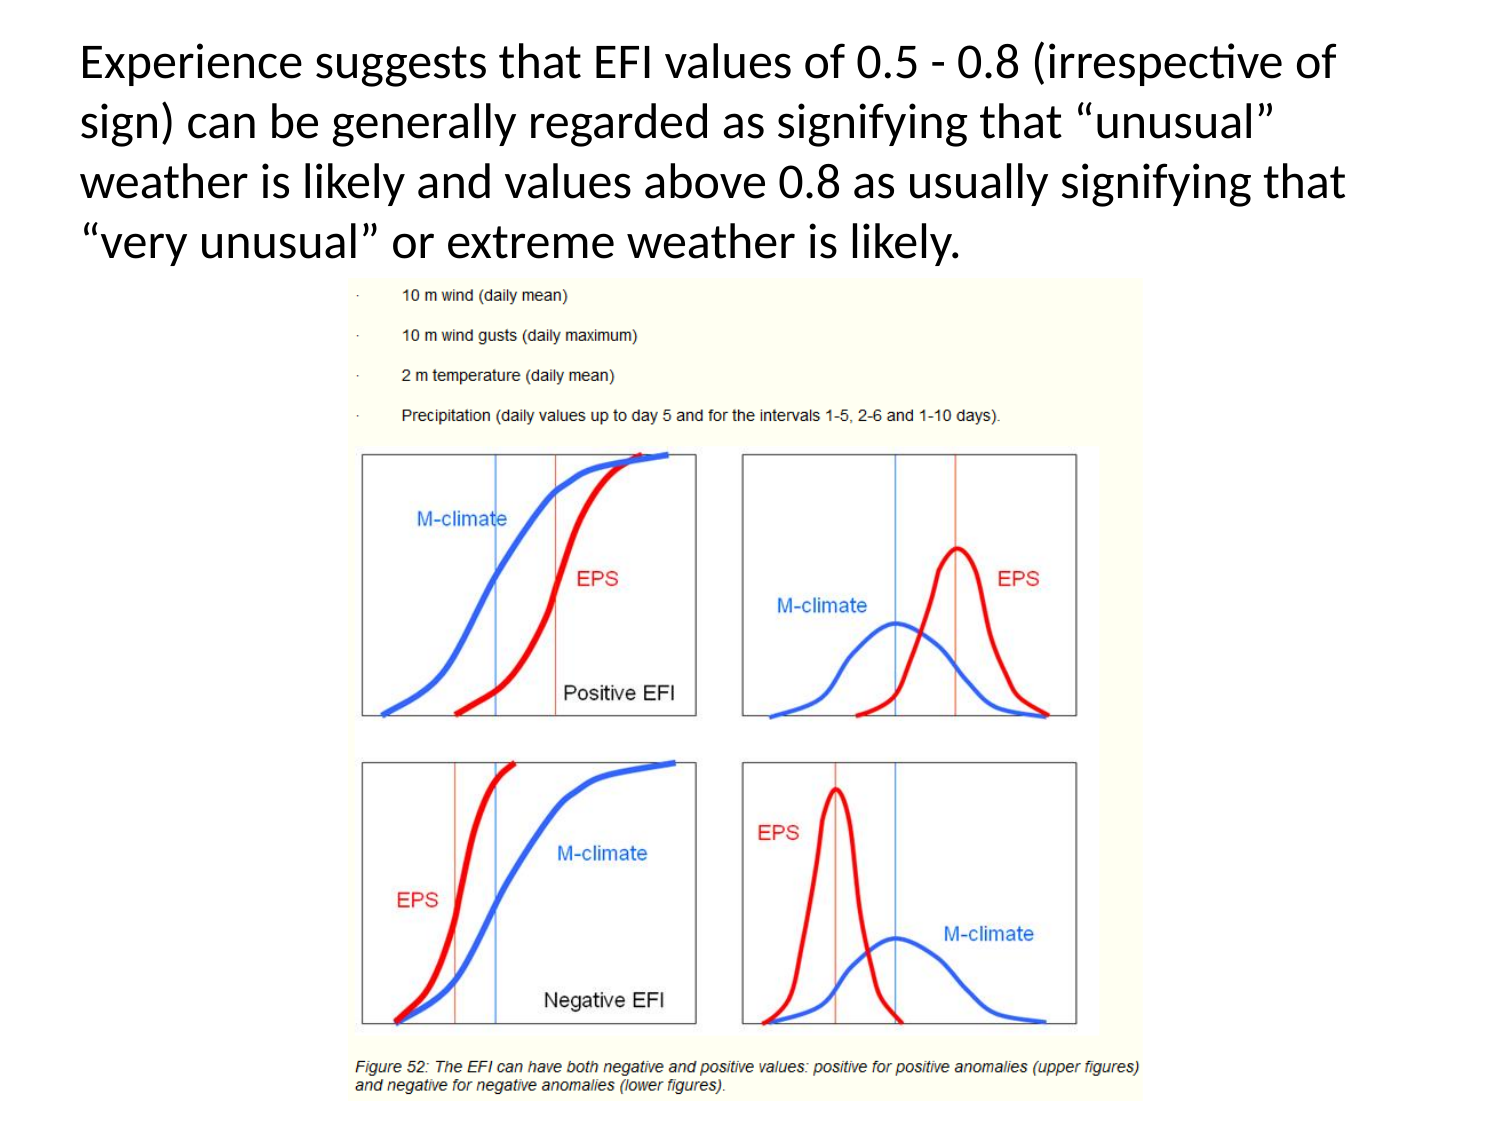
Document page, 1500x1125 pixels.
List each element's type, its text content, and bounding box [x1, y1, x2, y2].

picture [348, 278, 1152, 1101]
text_box Experience suggests that EFI values of 0.5 - 0.8 (irrespective of sign) can be generally regarded as signifying that “unusual” weather is likely and values above 0.8 as usually signifying that “very unusual” or extreme weather is likely. [64, 21, 1435, 277]
